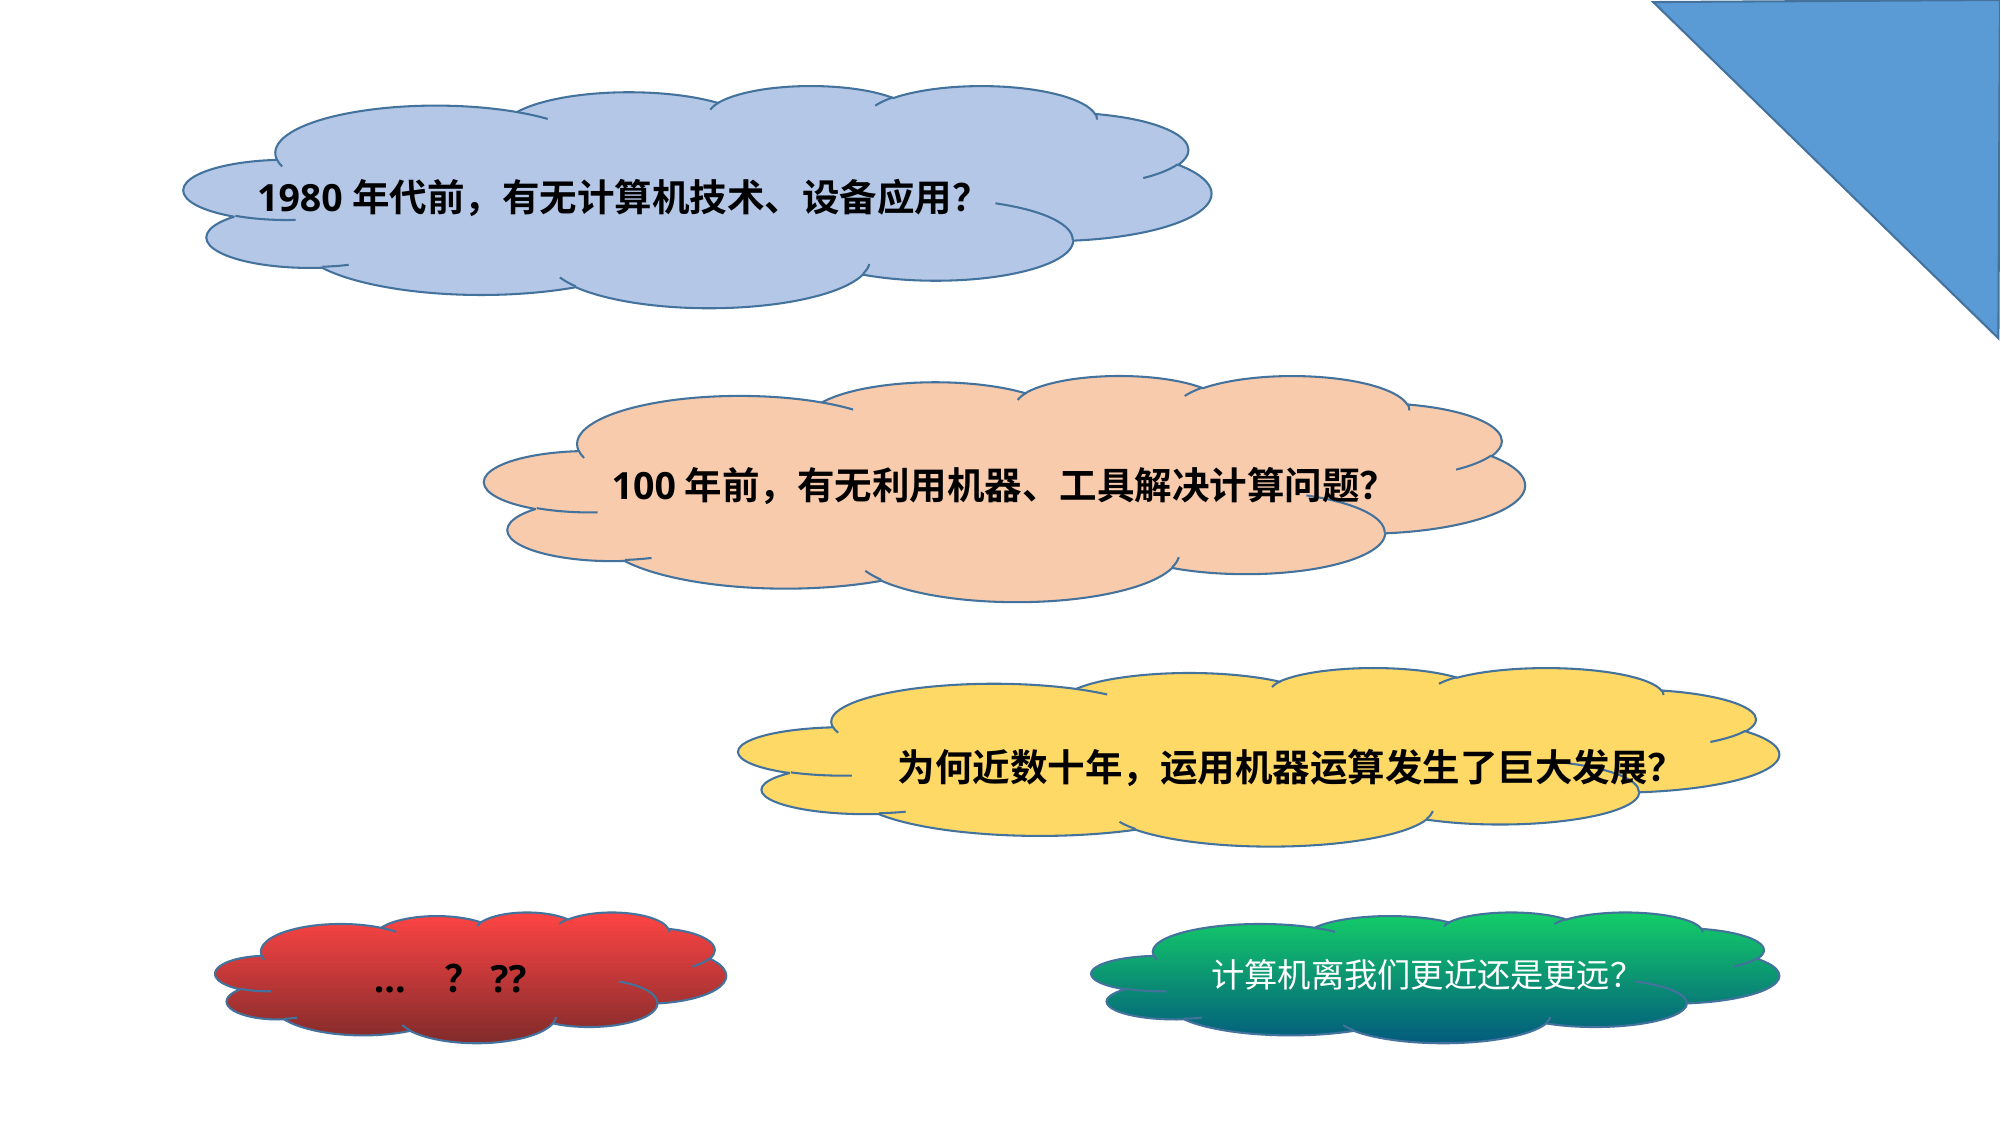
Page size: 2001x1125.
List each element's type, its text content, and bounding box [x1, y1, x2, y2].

text_box [1650, 0, 2000, 341]
text_box 为何近数十年，运用机器运算发生了巨大发展？ [882, 736, 1699, 797]
text_box 计算机离我们更近还是更远？ [1089, 911, 1781, 1045]
text_box [213, 911, 728, 1045]
text_box 100年前，有无利用机器、工具解决计算问题？ [596, 454, 1413, 515]
text_box [482, 374, 1527, 604]
text_box 1980年代前，有无计算机技术、设备应用？ [242, 166, 1036, 227]
text_box ... ？?? [358, 947, 583, 1007]
text_box [736, 666, 1781, 848]
text_box [182, 85, 1213, 310]
